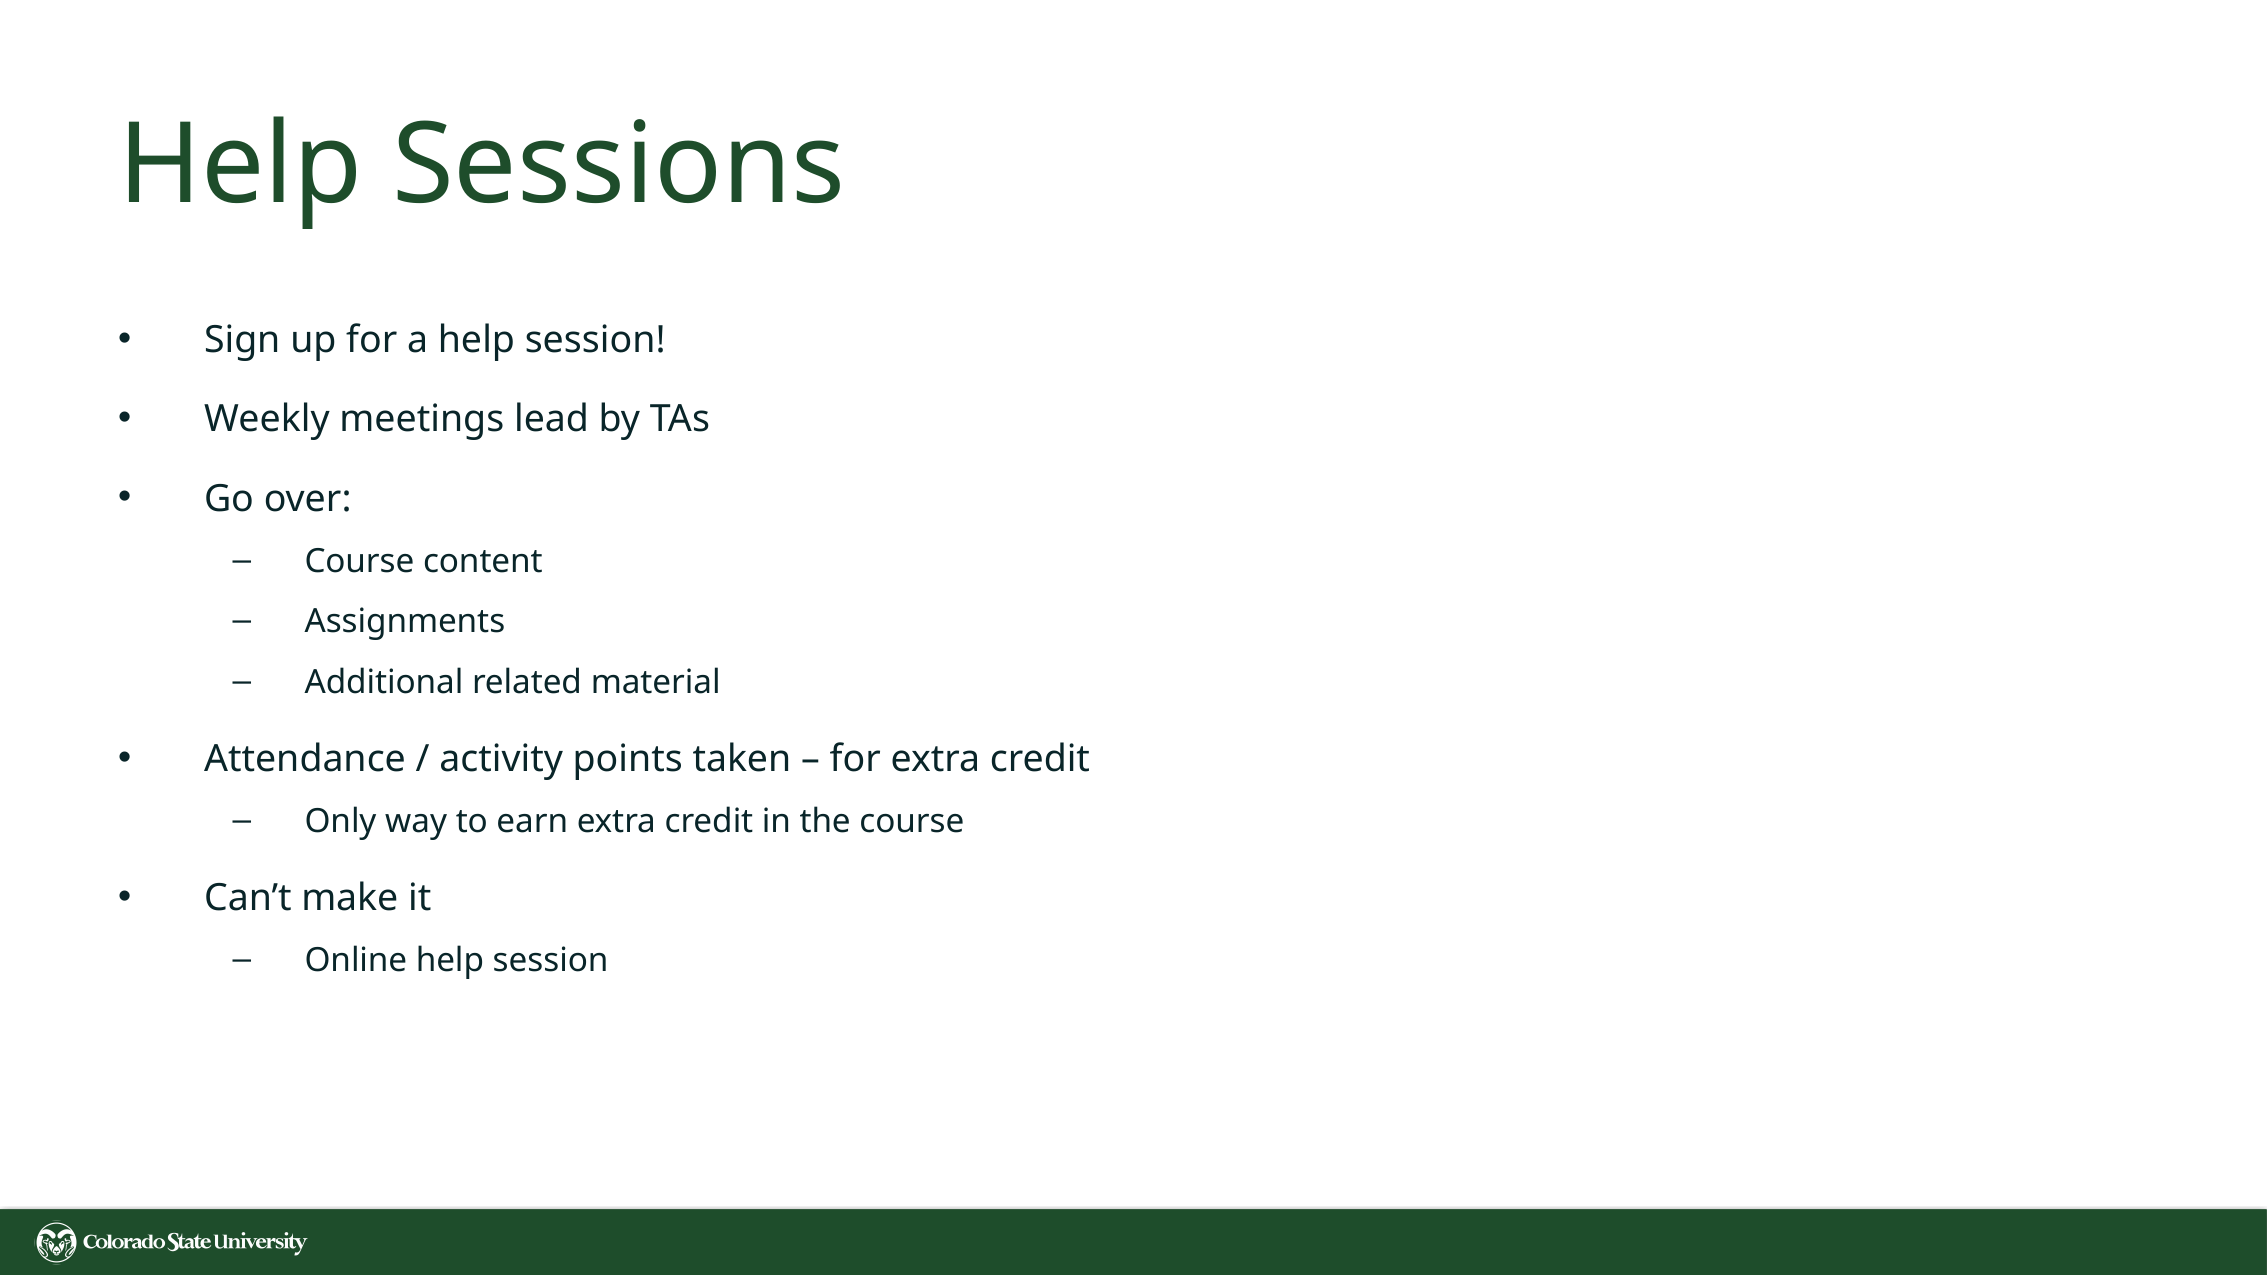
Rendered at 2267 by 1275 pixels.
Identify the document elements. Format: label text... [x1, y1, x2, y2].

list Sign up for a help session! Weekly meetings lead by TAs Go over: Course content Assignments Additional related material Attendance / activity points taken – for extra credit Only way to earn extra credit in the course Can’t make it Online help session [103, 291, 2164, 996]
title Help Sessions [103, 73, 2164, 241]
picture [24, 1209, 319, 1275]
